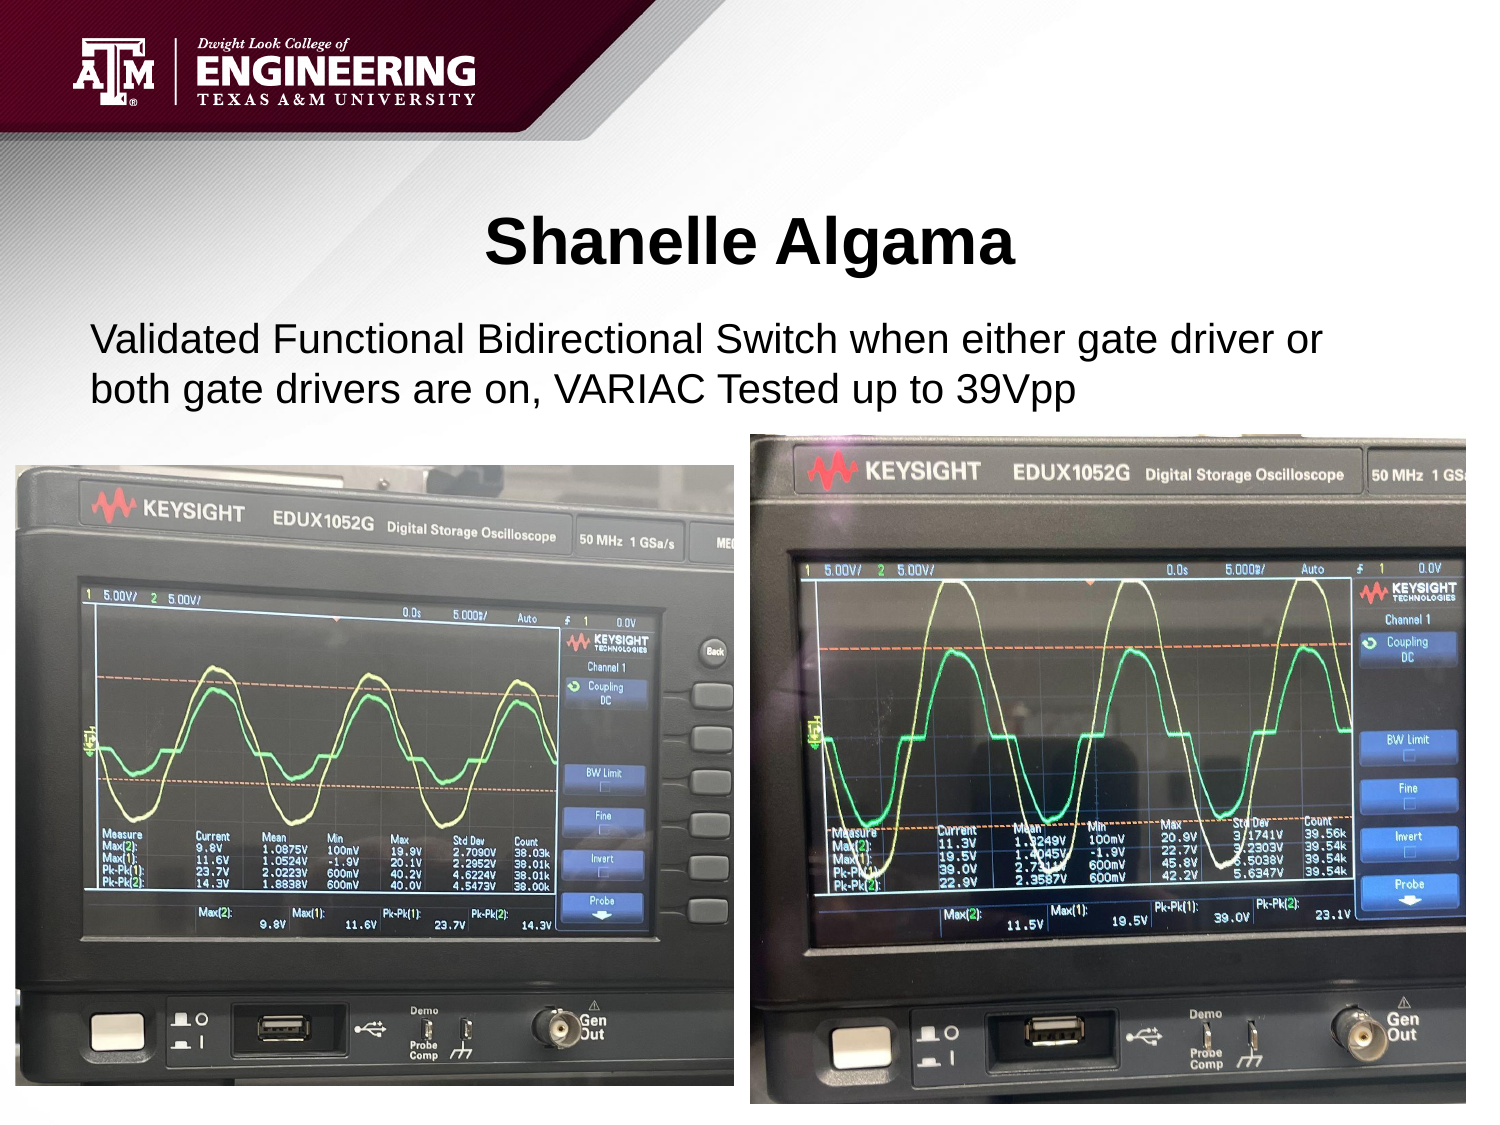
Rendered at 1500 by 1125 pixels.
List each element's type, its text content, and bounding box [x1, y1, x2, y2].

list Validated Functional Bidirectional Switch when either gate driver or both gate drivers are on, VARIAC Tested up to 39Vpp [75, 303, 1425, 973]
title Shanelle Algama [75, 172, 1425, 303]
picture [0, 0, 1500, 1125]
